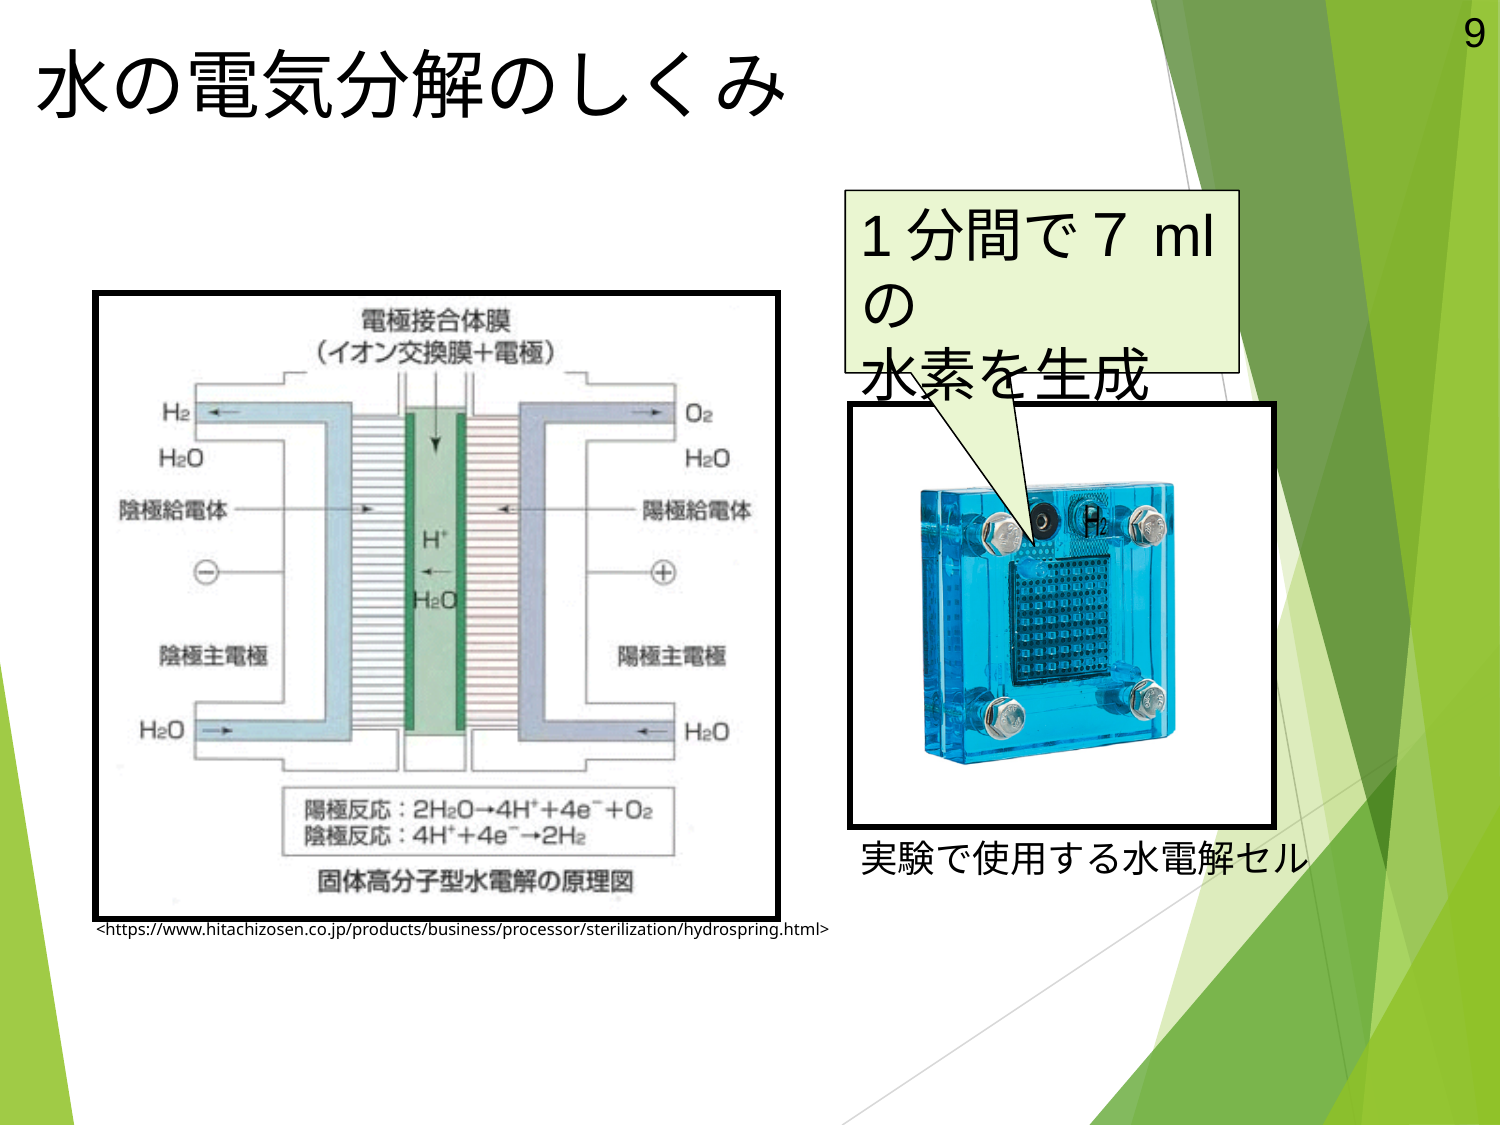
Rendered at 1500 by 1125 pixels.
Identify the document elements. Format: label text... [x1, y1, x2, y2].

text_box <https://www.hitachizosen.co.jp/products/business/processor/sterilization/hydrospring.html> [81, 911, 903, 947]
picture [98, 295, 775, 917]
picture [853, 406, 1271, 824]
title 水の電気分解のしくみ [20, 29, 1062, 247]
text_box 1分間で７mlの 水素を生成 [845, 190, 1240, 406]
text_box 実験で使用する水電解セル [845, 827, 1388, 888]
slide_number 9 [1417, 0, 1500, 61]
